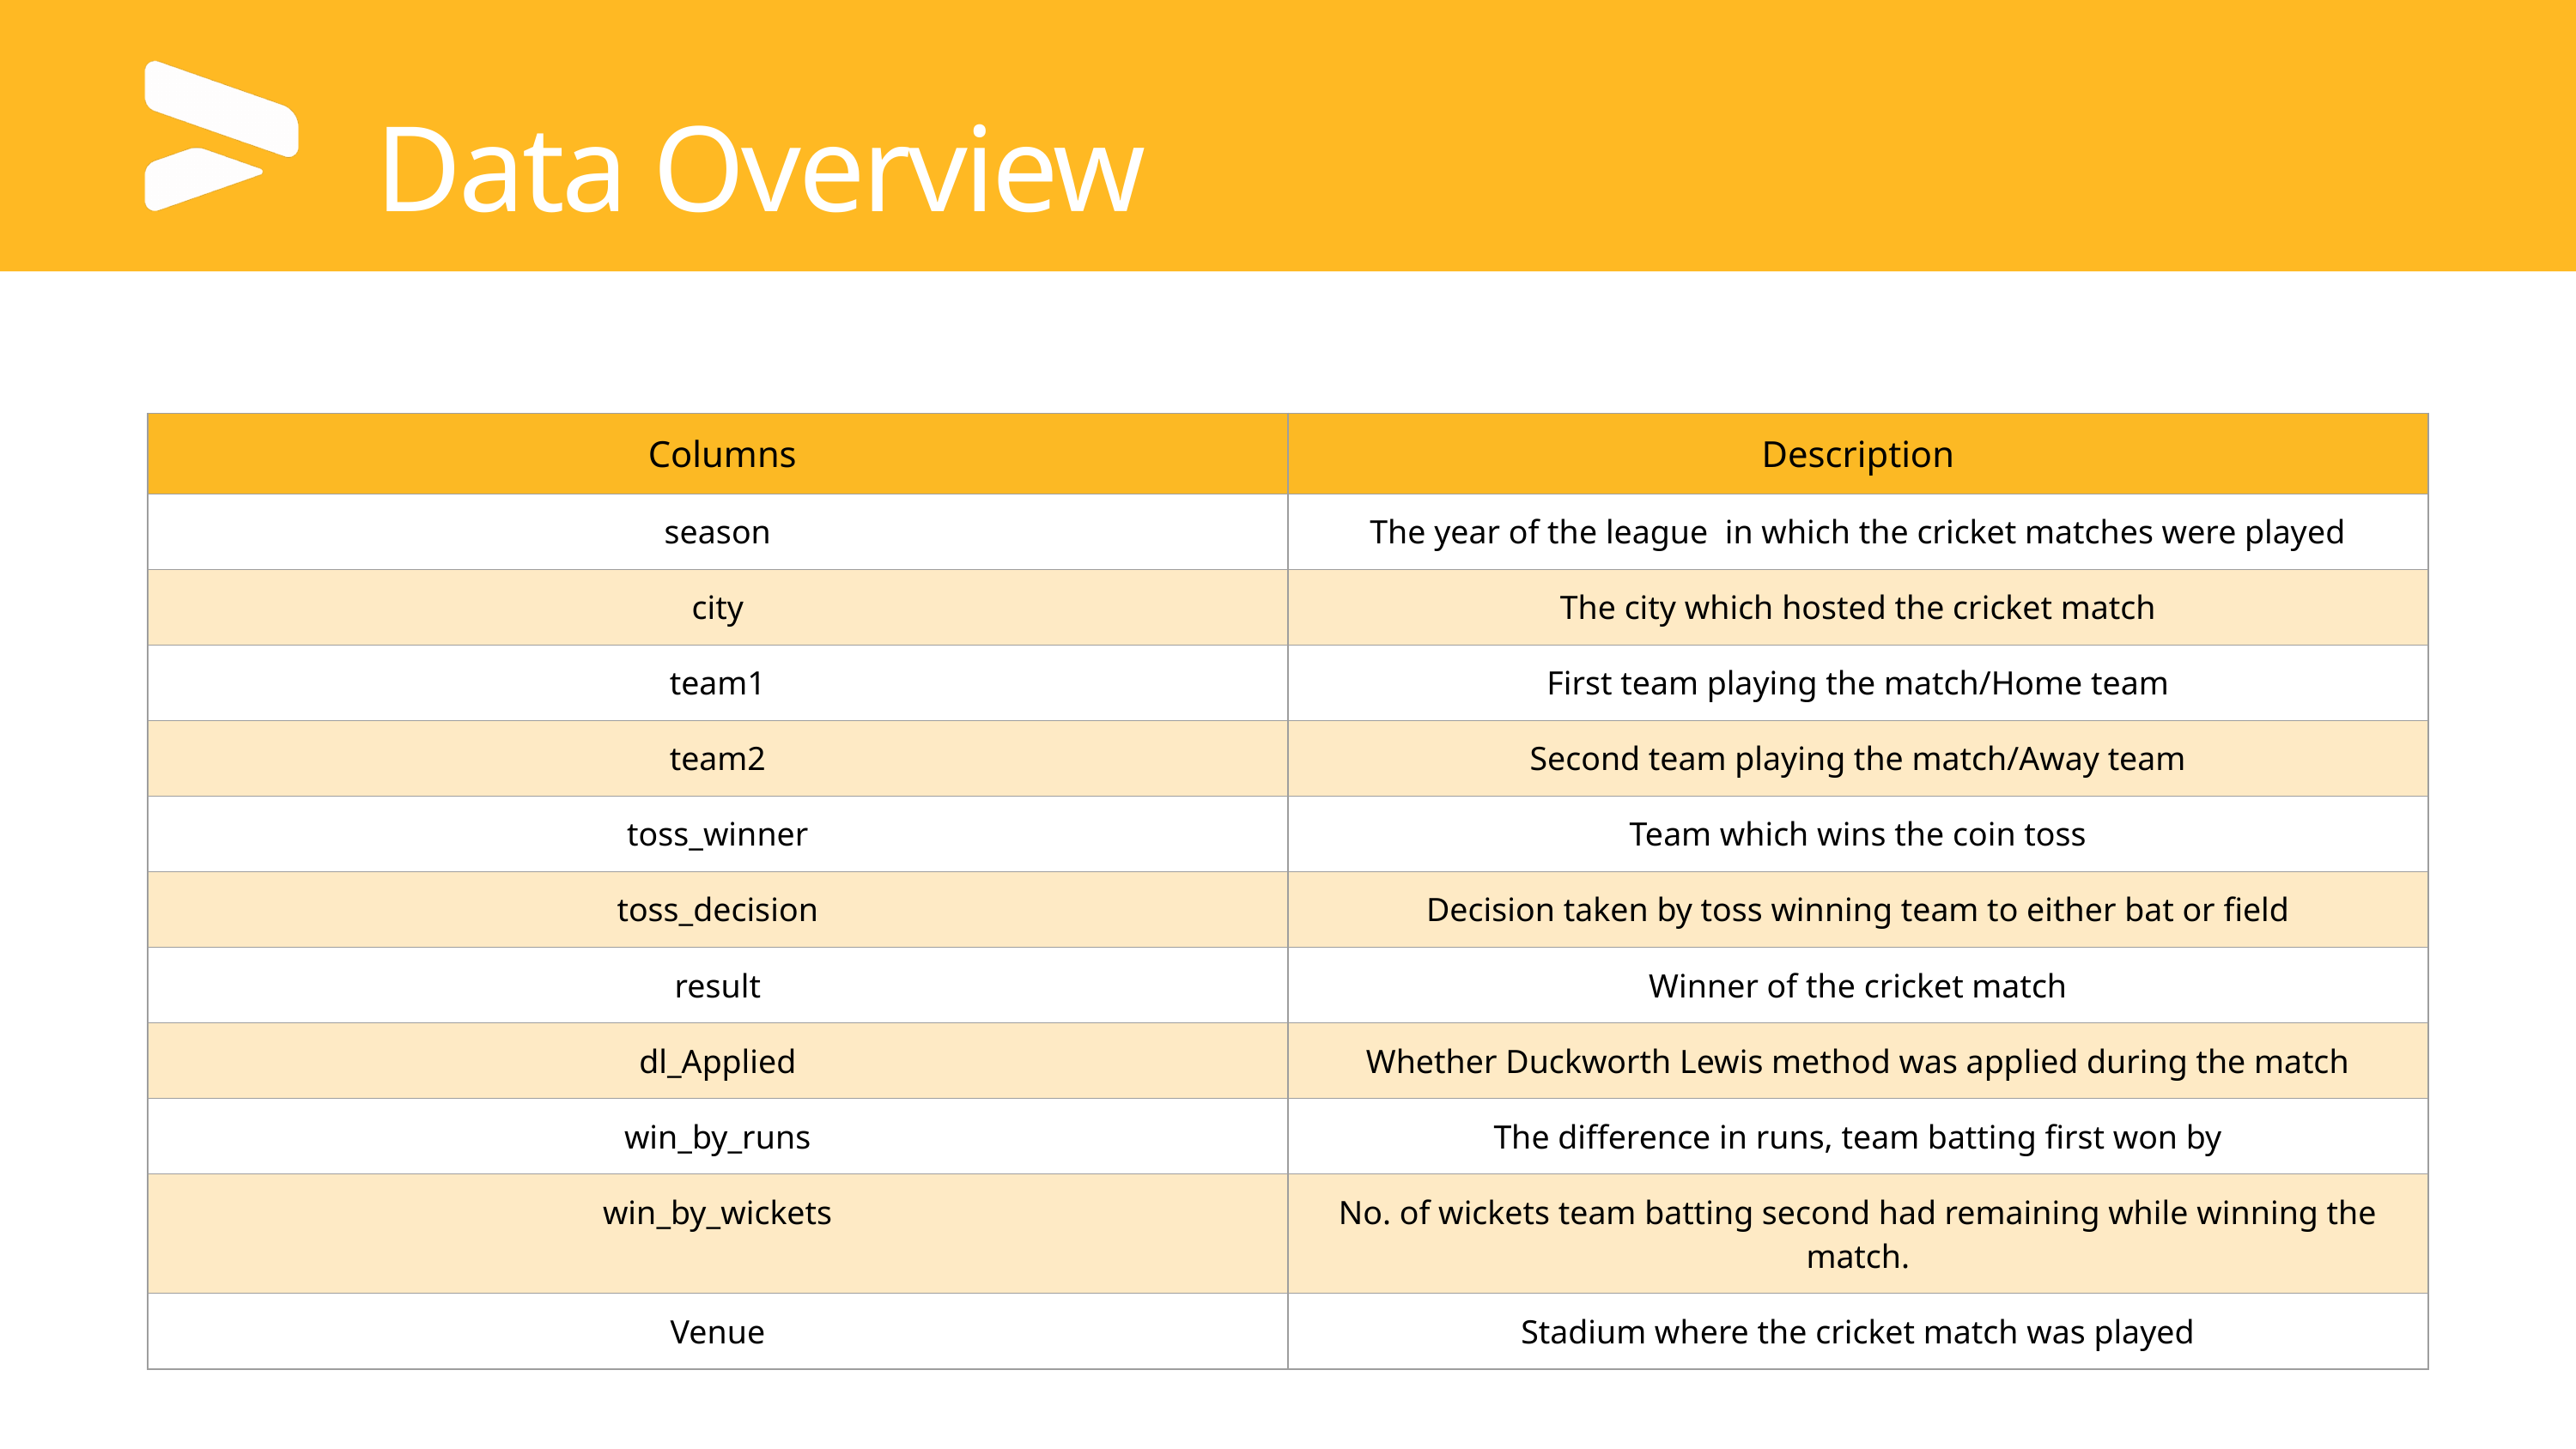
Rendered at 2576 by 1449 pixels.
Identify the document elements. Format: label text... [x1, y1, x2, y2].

table_cell dl_Applied [149, 1023, 1287, 1098]
table_cell toss_winner [149, 797, 1287, 871]
table_cell Venue [149, 1294, 1287, 1368]
table_cell win_by_runs [149, 1099, 1287, 1173]
text_box [0, 0, 2576, 272]
table_cell toss_decision [149, 872, 1287, 947]
table_cell The year of the league in which the cricket matches were played [1289, 494, 2427, 569]
table_cell No. of wickets team batting second had remaining while winning the match. [1289, 1174, 2427, 1293]
table_cell First team playing the match/Home team [1289, 646, 2427, 720]
picture [145, 58, 299, 213]
text_box Data Overview [375, 37, 2052, 235]
table_header Description [1289, 414, 2427, 494]
table_cell The city which hosted the cricket match [1289, 570, 2427, 645]
table_cell team1 [149, 646, 1287, 720]
table_cell Team which wins the coin toss [1289, 797, 2427, 871]
table_cell Decision taken by toss winning team to either bat or field [1289, 872, 2427, 947]
table_cell Winner of the cricket match [1289, 948, 2427, 1022]
table_header Columns [149, 414, 1287, 494]
table_cell win_by_wickets [149, 1174, 1287, 1293]
table_cell city [149, 570, 1287, 645]
table_cell team2 [149, 721, 1287, 796]
table_cell Whether Duckworth Lewis method was applied during the match [1289, 1023, 2427, 1098]
table_cell season [149, 494, 1287, 569]
table_cell The difference in runs, team batting first won by [1289, 1099, 2427, 1173]
table_cell Stadium where the cricket match was played [1289, 1294, 2427, 1368]
table_cell Second team playing the match/Away team [1289, 721, 2427, 796]
table_cell result [149, 948, 1287, 1022]
